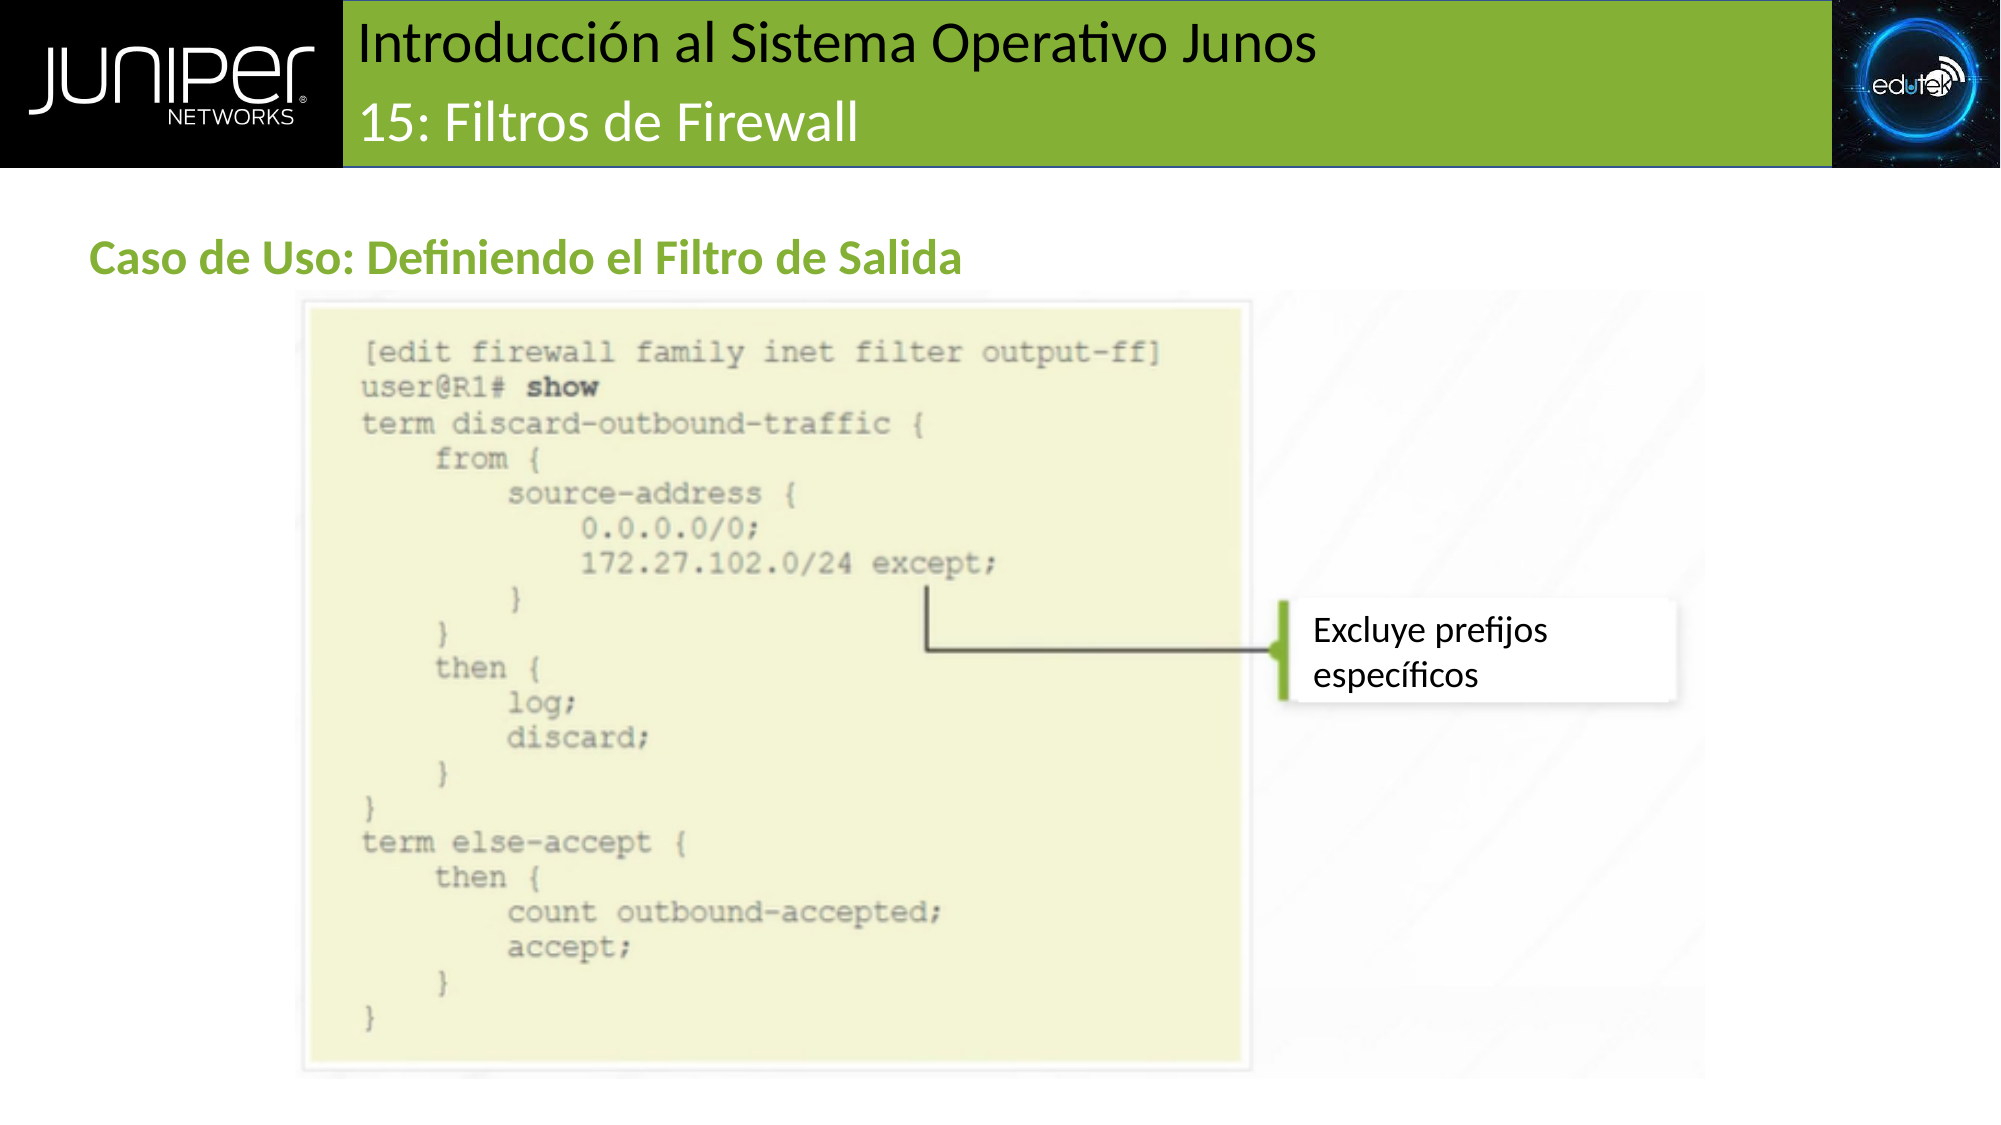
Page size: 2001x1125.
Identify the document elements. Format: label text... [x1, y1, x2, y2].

list Caso de Uso: Definiendo el Filtro de Salida [74, 223, 1949, 938]
picture [295, 290, 1705, 1079]
list 15: Filtros de Firewall [342, 83, 1606, 168]
picture [0, 0, 343, 168]
picture [1832, 84, 2000, 168]
title Introducción al Sistema Operativo Junos [342, 3, 2000, 84]
